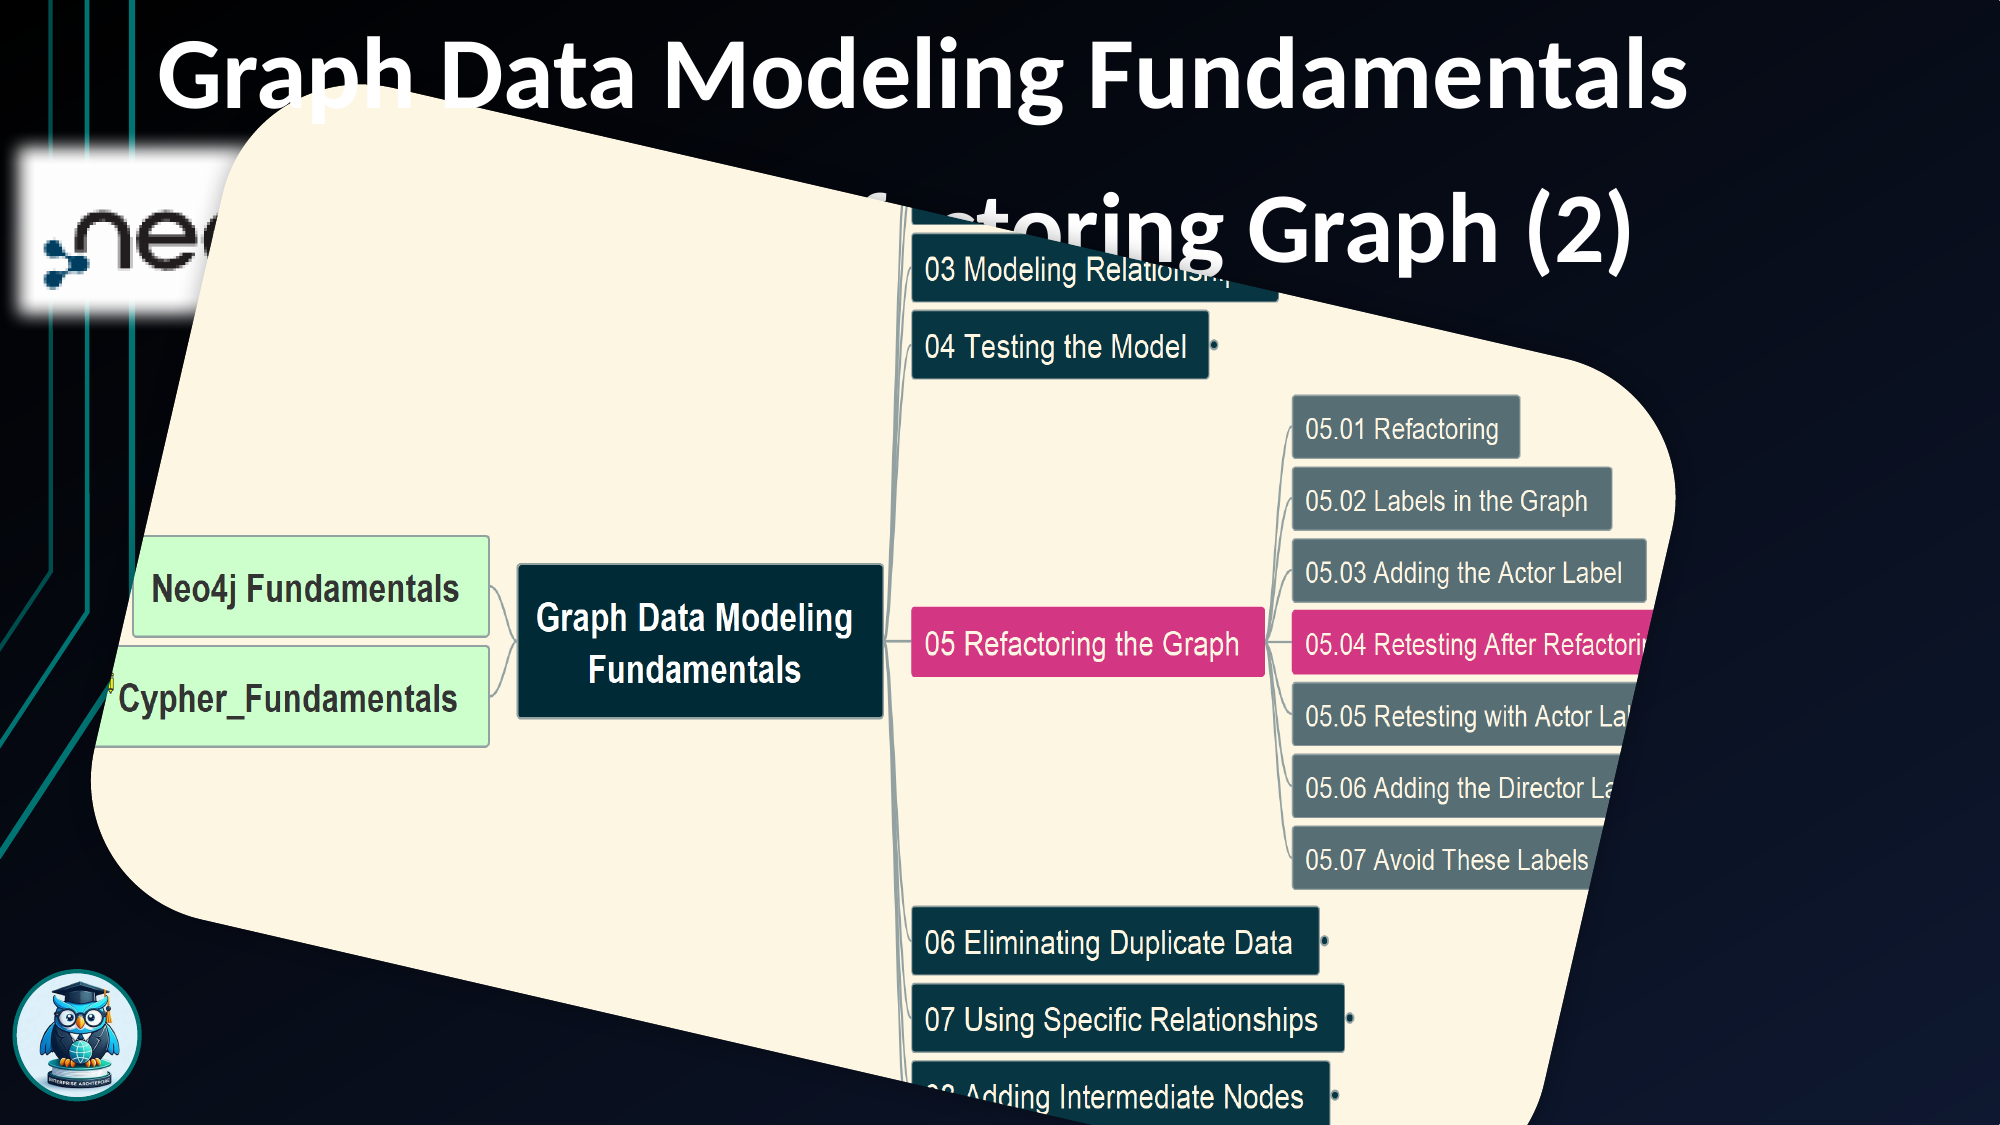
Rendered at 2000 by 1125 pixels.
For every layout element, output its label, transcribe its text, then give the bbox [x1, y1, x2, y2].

picture [0, 129, 1676, 1125]
title 5. Refactoring Graph (2) [719, 129, 1888, 331]
text_box Graph Data Modeling Fundamentals [137, 4, 1775, 147]
text_box [12, 969, 137, 1102]
